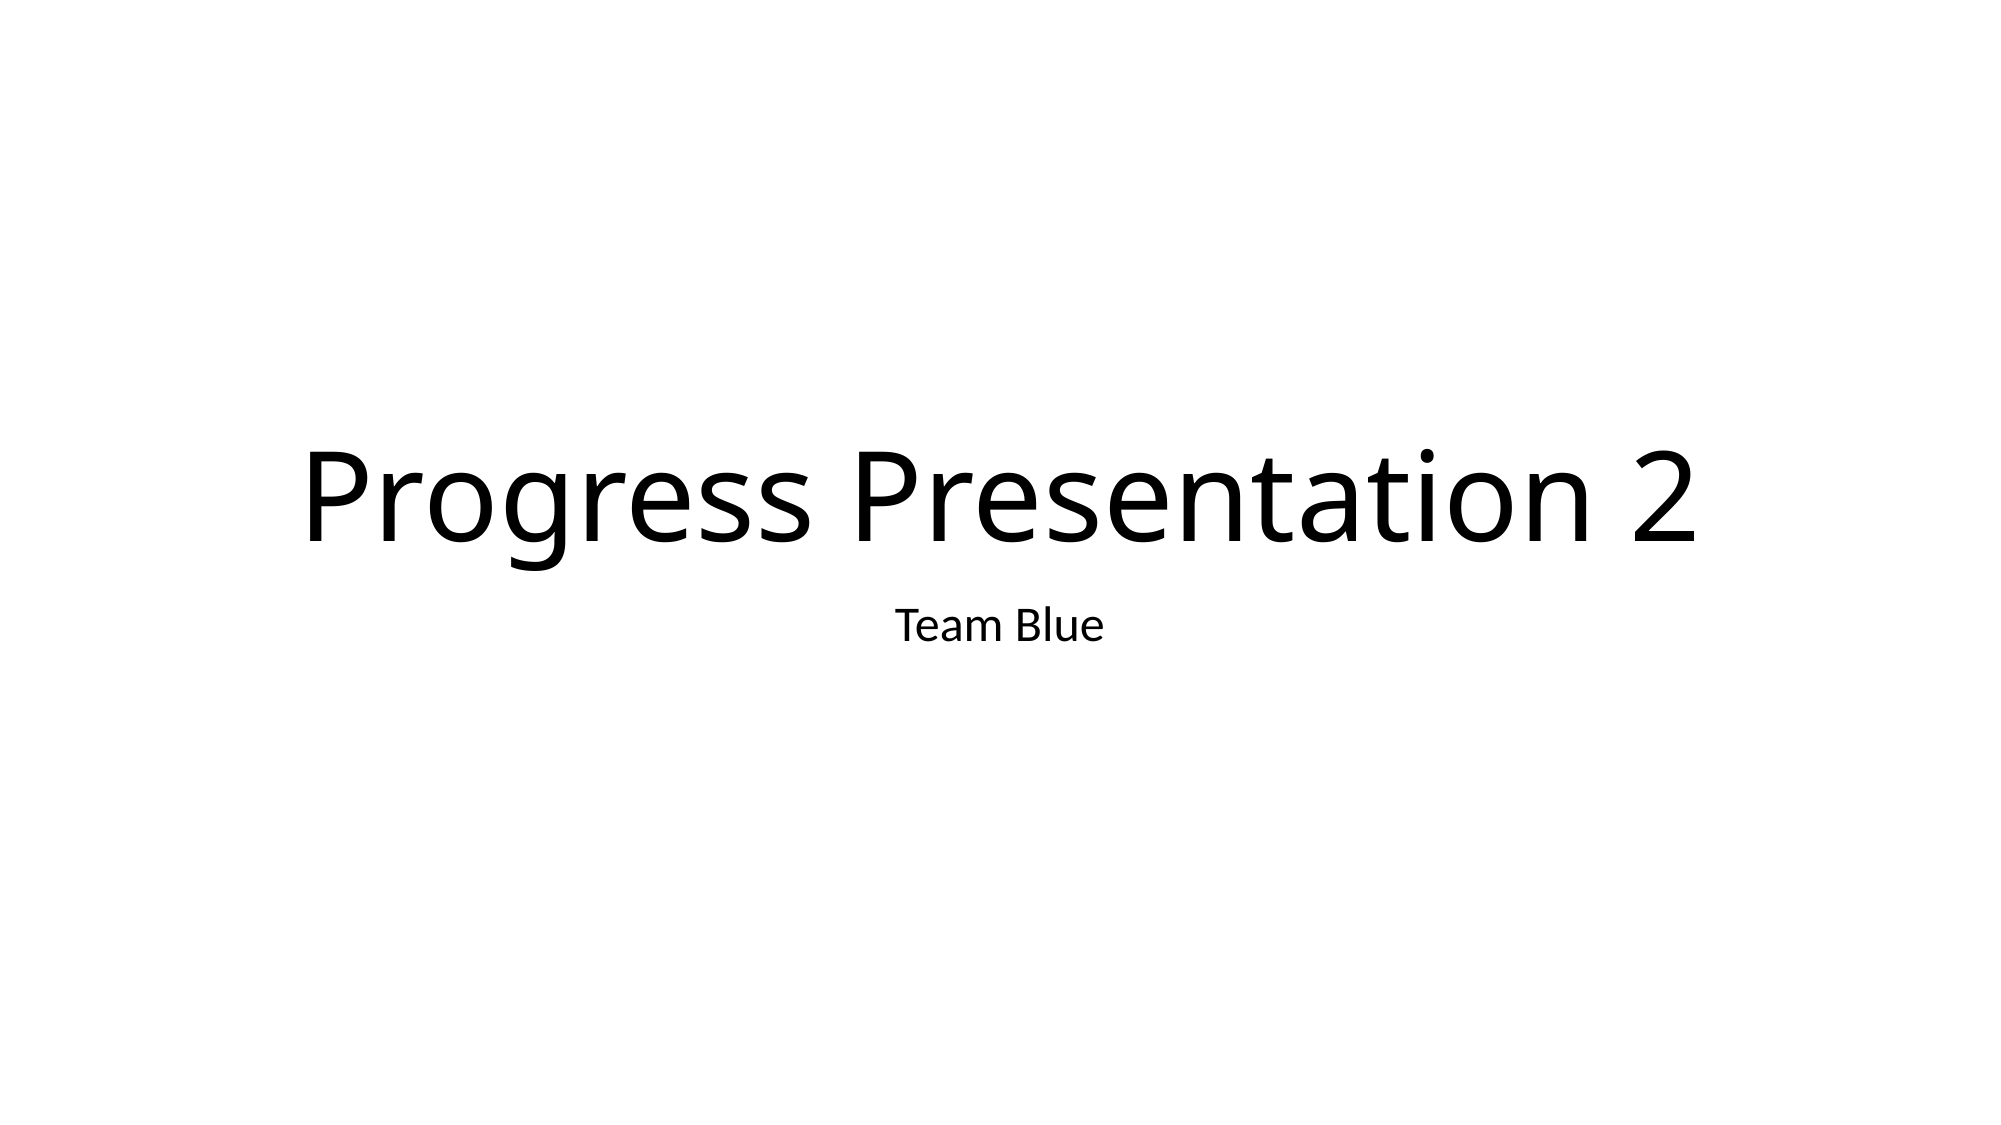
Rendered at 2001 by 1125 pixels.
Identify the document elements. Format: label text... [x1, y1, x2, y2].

title Progress Presentation 2 [249, 184, 1750, 576]
subtitle Team Blue [249, 590, 1750, 863]
